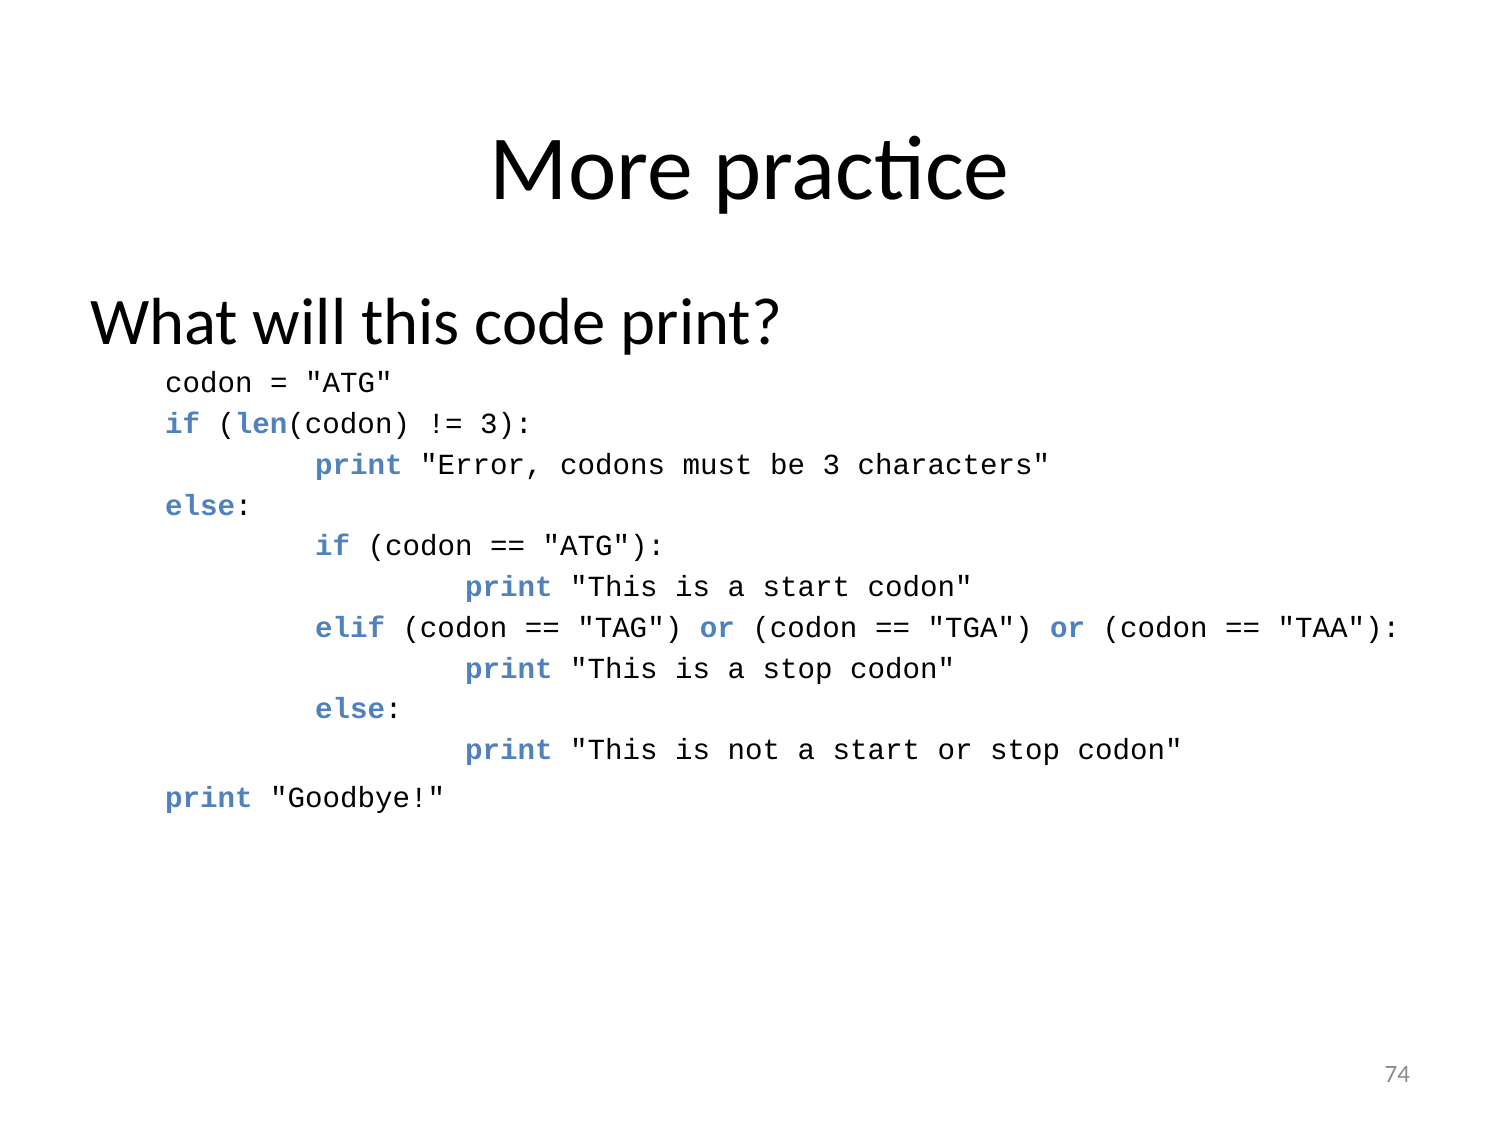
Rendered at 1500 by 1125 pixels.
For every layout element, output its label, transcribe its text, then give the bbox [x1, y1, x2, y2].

slide_number 74 [1074, 1042, 1425, 1103]
title More practice [75, 45, 1425, 233]
list What will this code print? codon = "ATG" if (len(codon) != 3): print "Error, codons must be 3 characters" else: if (codon == "ATG"): print "This is a start codon" elif (codon == "TAG") or (codon == "TGA") or (codon == "TAA"): print "This is a stop codon" else: print "This is not a start or stop codon" print "Goodbye!" [75, 262, 1425, 1005]
